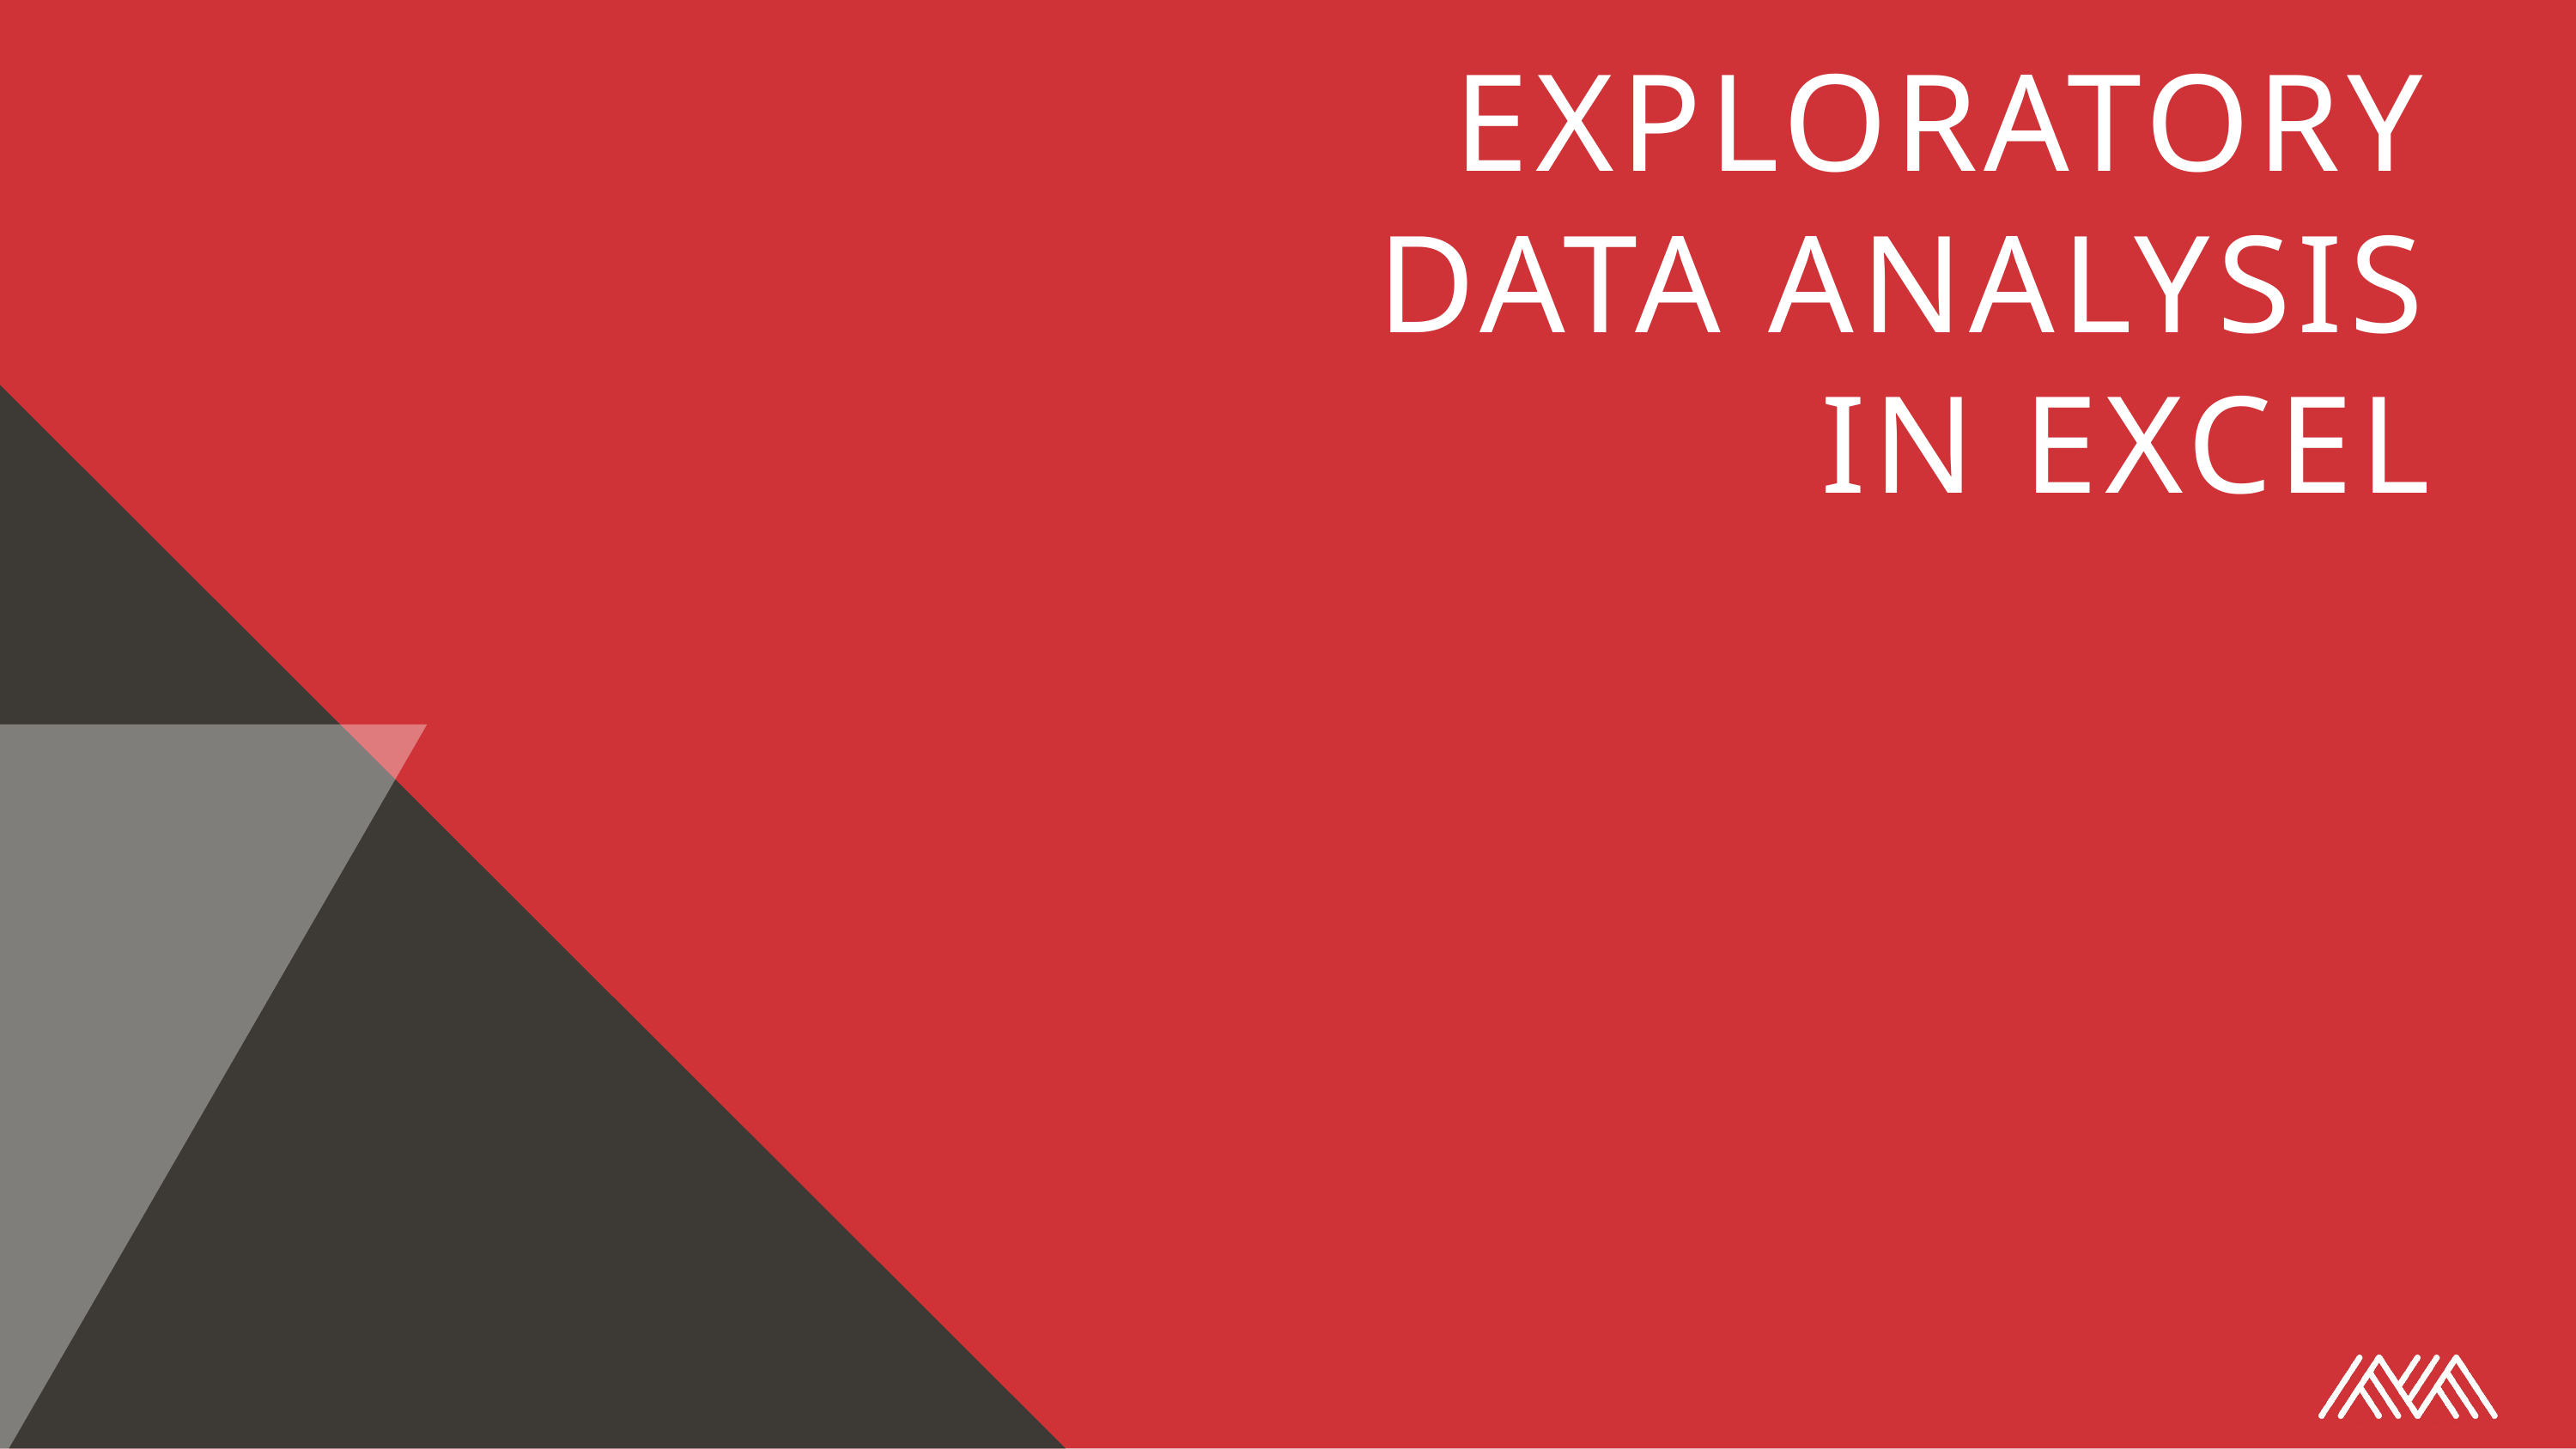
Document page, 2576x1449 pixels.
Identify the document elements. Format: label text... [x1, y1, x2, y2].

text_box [0, 724, 428, 1449]
text_box [0, 0, 2576, 1449]
picture [2267, 1303, 2551, 1449]
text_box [0, 385, 1066, 1449]
text_box EXPLORATORY DATA ANALYSIS IN EXCEL [1278, 37, 2432, 520]
